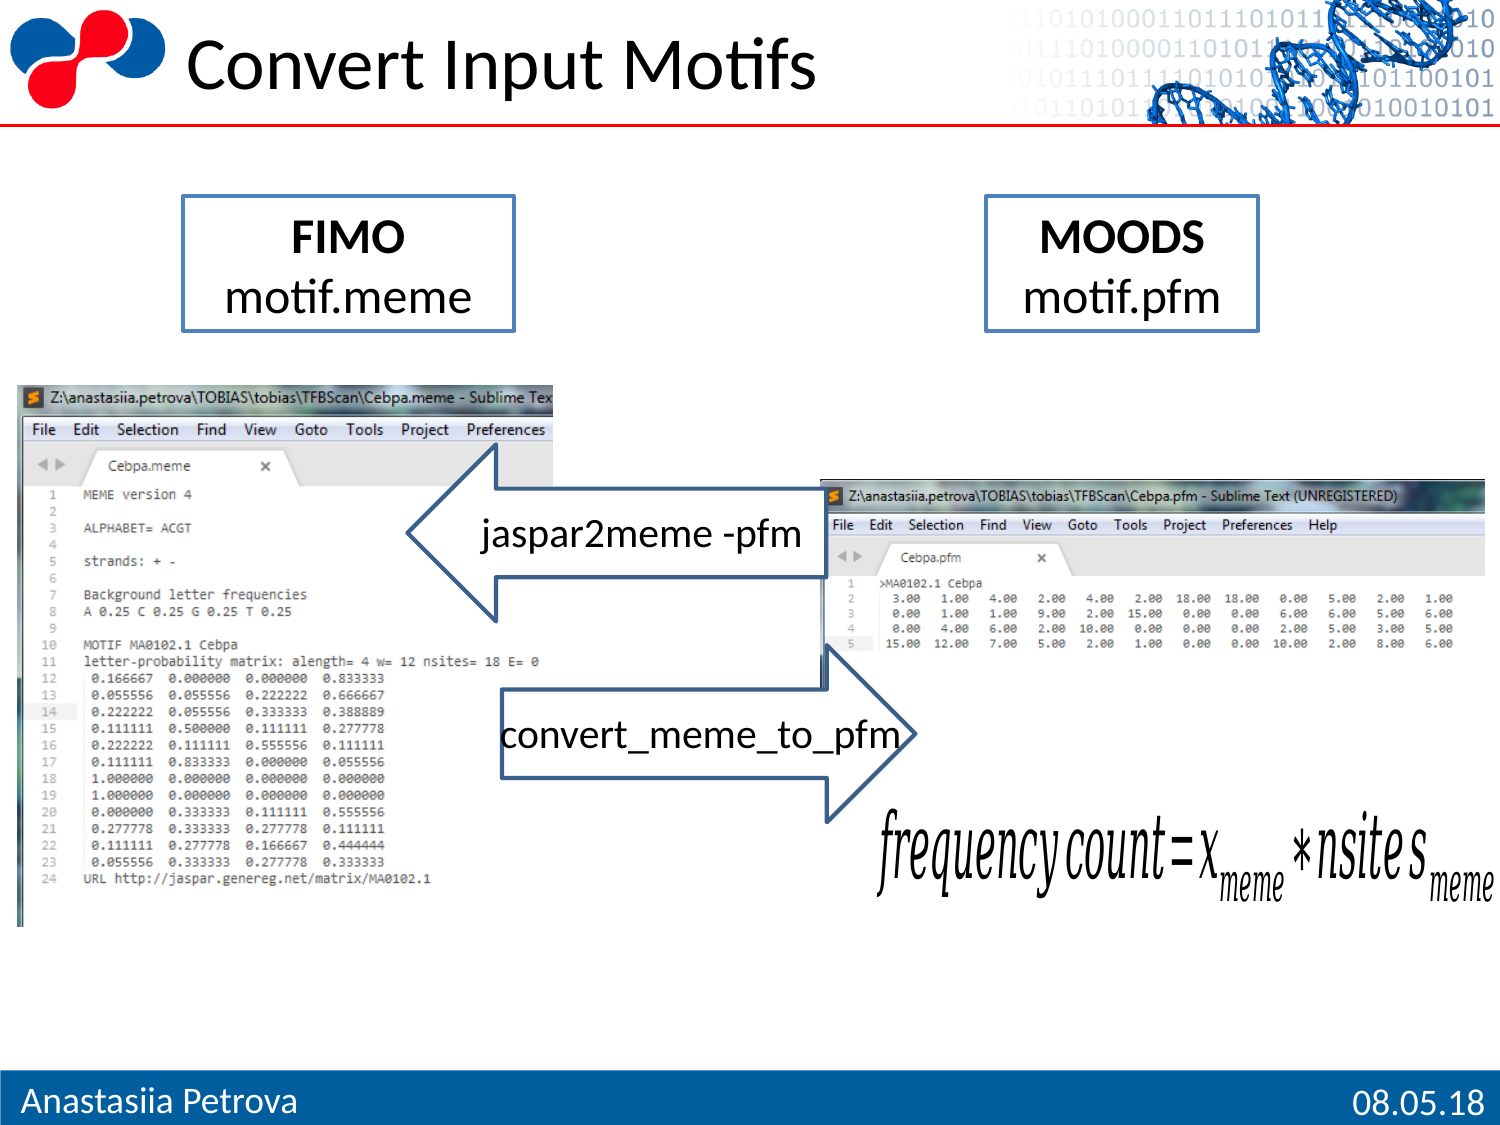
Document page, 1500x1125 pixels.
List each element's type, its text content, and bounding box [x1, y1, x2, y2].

text_box convert_meme_to_pfm [559, 699, 931, 765]
picture [986, 0, 1500, 124]
text_box [559, 687, 816, 699]
text_box FIMO motif.meme [181, 194, 516, 333]
text_box MOODS motif.pfm [984, 194, 1260, 333]
text_box [559, 486, 815, 498]
picture [0, 8, 175, 110]
text_box [559, 765, 888, 825]
picture [820, 479, 1485, 696]
text_box jaspar2meme -pfm [559, 498, 815, 564]
text_box [559, 564, 815, 580]
picture [17, 385, 554, 928]
list Convert Input Motifs [171, 7, 1010, 102]
